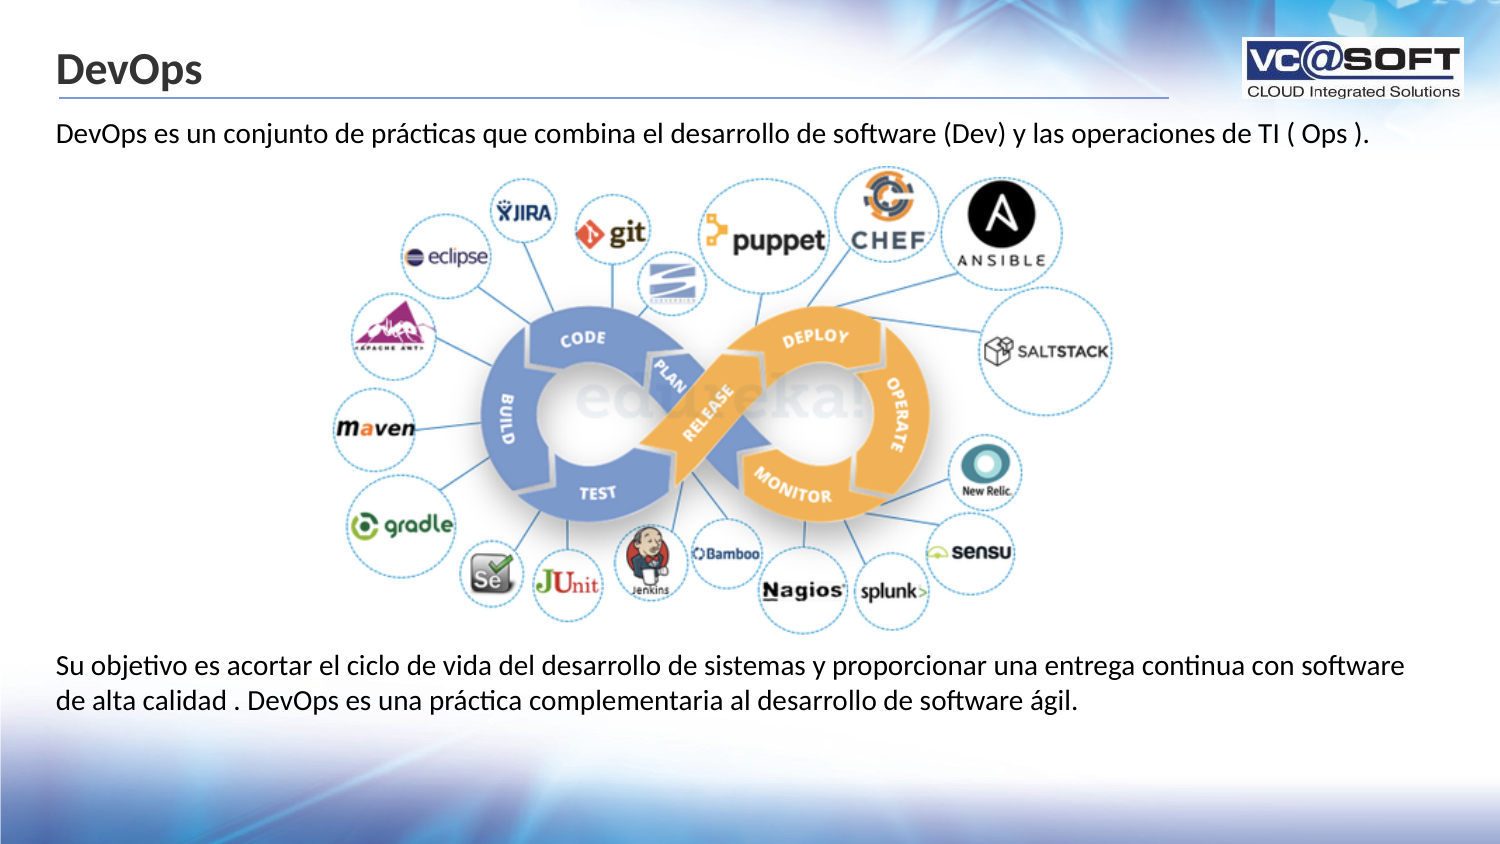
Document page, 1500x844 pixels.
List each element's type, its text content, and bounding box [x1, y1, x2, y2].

picture [0, 663, 1500, 844]
picture [318, 166, 1146, 643]
picture [579, 0, 1500, 150]
title DevOps [40, 33, 1426, 98]
list DevOps es un conjunto de prácticas que combina el desarrollo de software (Dev) y las operaciones de TI ( Ops ). Su objetivo es acortar el ciclo de vida del desarrollo de sistemas y proporcionar una entrega continua con software de alta calidad . DevOps es una práctica complementaria al desarrollo de software ágil. [40, 106, 1424, 791]
